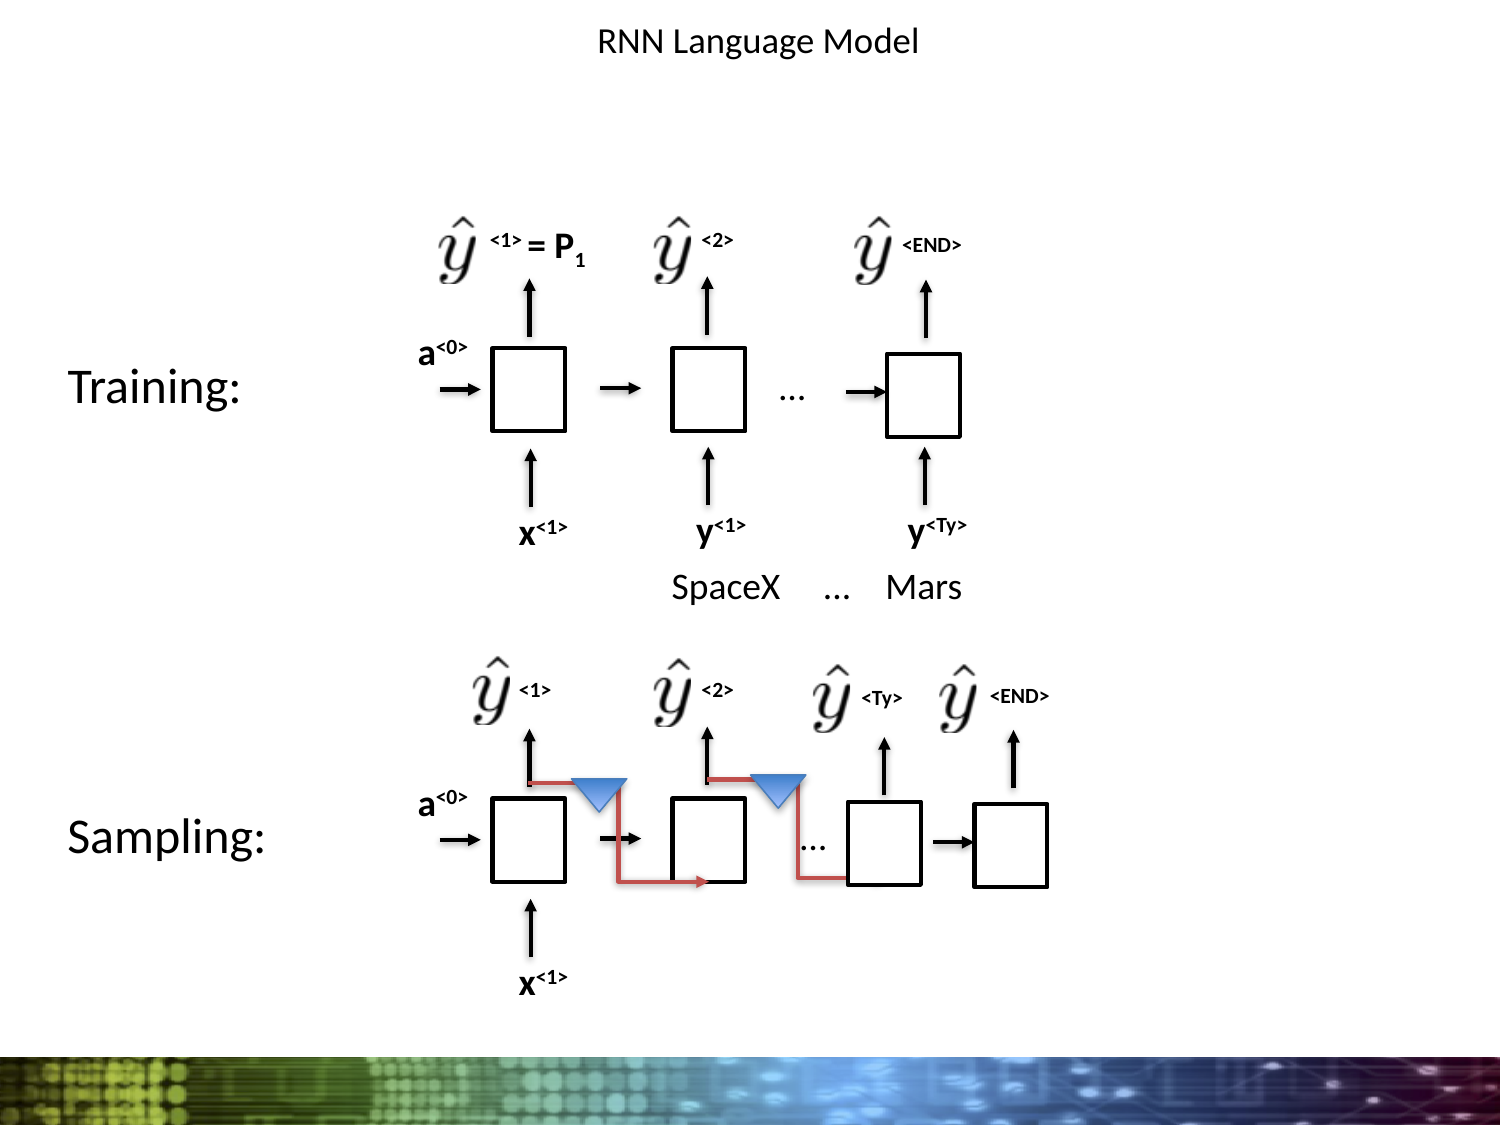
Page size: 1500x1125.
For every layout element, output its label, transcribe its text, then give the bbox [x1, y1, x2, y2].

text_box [51, 213, 987, 616]
title RNN Language Model [75, 9, 1443, 70]
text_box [51, 655, 1071, 1012]
picture [0, 1057, 1500, 1125]
